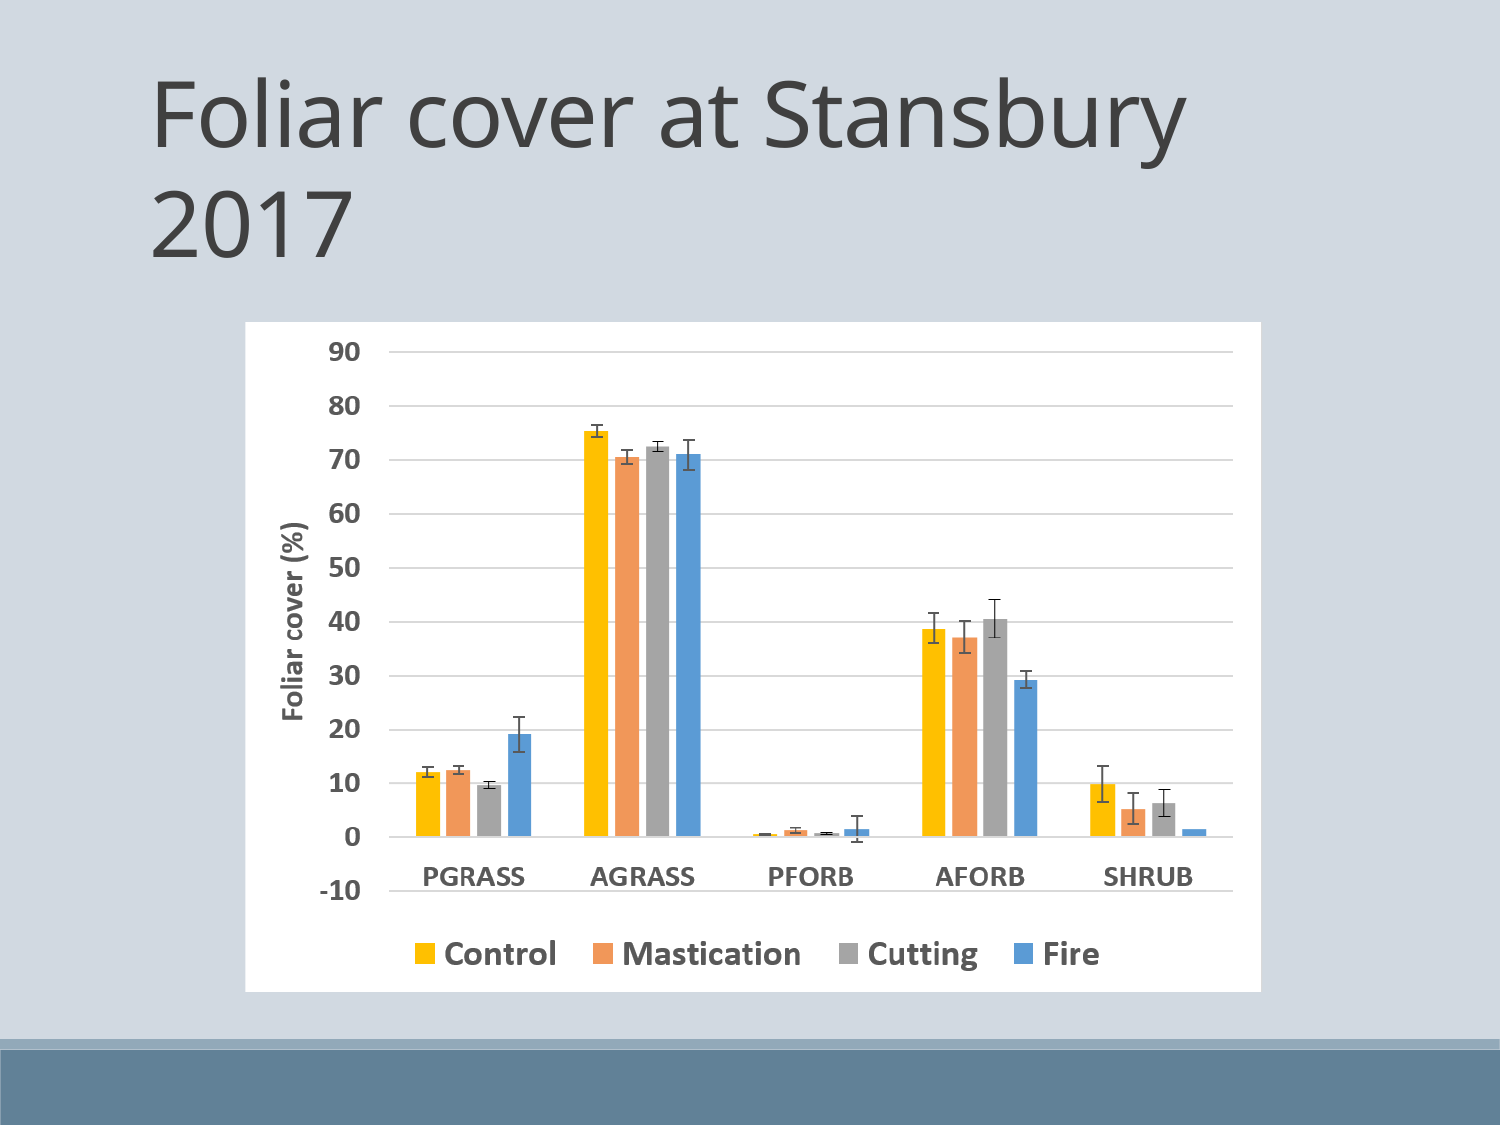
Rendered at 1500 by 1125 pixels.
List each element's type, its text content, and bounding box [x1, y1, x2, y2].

text_box Foliar cover at Stansbury 2017 [135, 46, 1373, 285]
picture [244, 321, 1263, 992]
